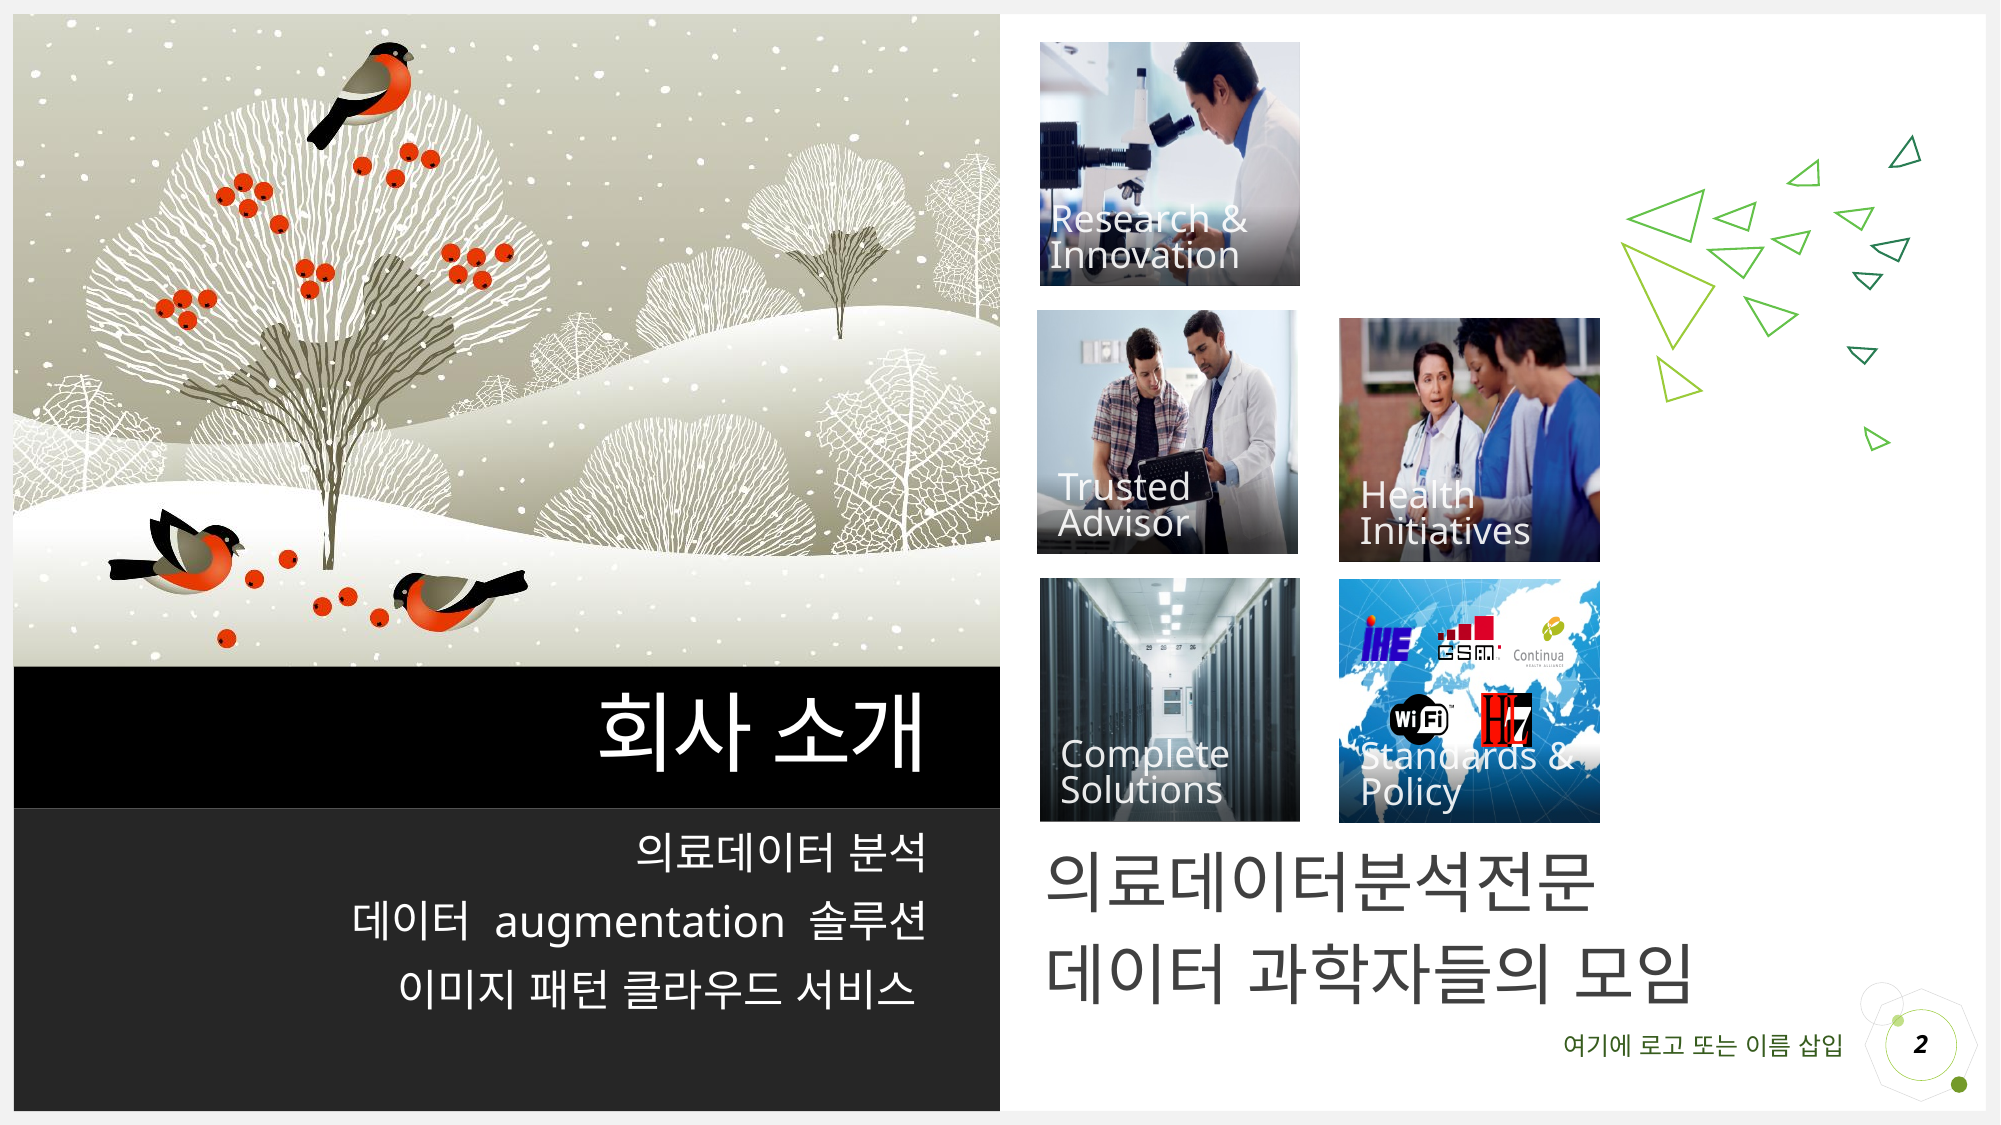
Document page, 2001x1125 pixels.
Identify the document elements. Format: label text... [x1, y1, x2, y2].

picture [1339, 318, 1600, 562]
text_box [1617, 136, 1922, 451]
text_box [1040, 42, 1300, 286]
subtitle 의료데이터 분석 데이터 augmentation 솔루션 이미지 패턴 클라우드 서비스 [13, 808, 1000, 1112]
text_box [1339, 579, 1600, 823]
picture [13, 14, 1000, 667]
slide_number 2 [1885, 1009, 1957, 1081]
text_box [1040, 578, 1300, 822]
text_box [1037, 310, 1298, 554]
list 의료데이터분석전문 데이터 과학자들의 모임 [1045, 729, 1916, 1015]
title 회사 소개 [13, 667, 1000, 808]
